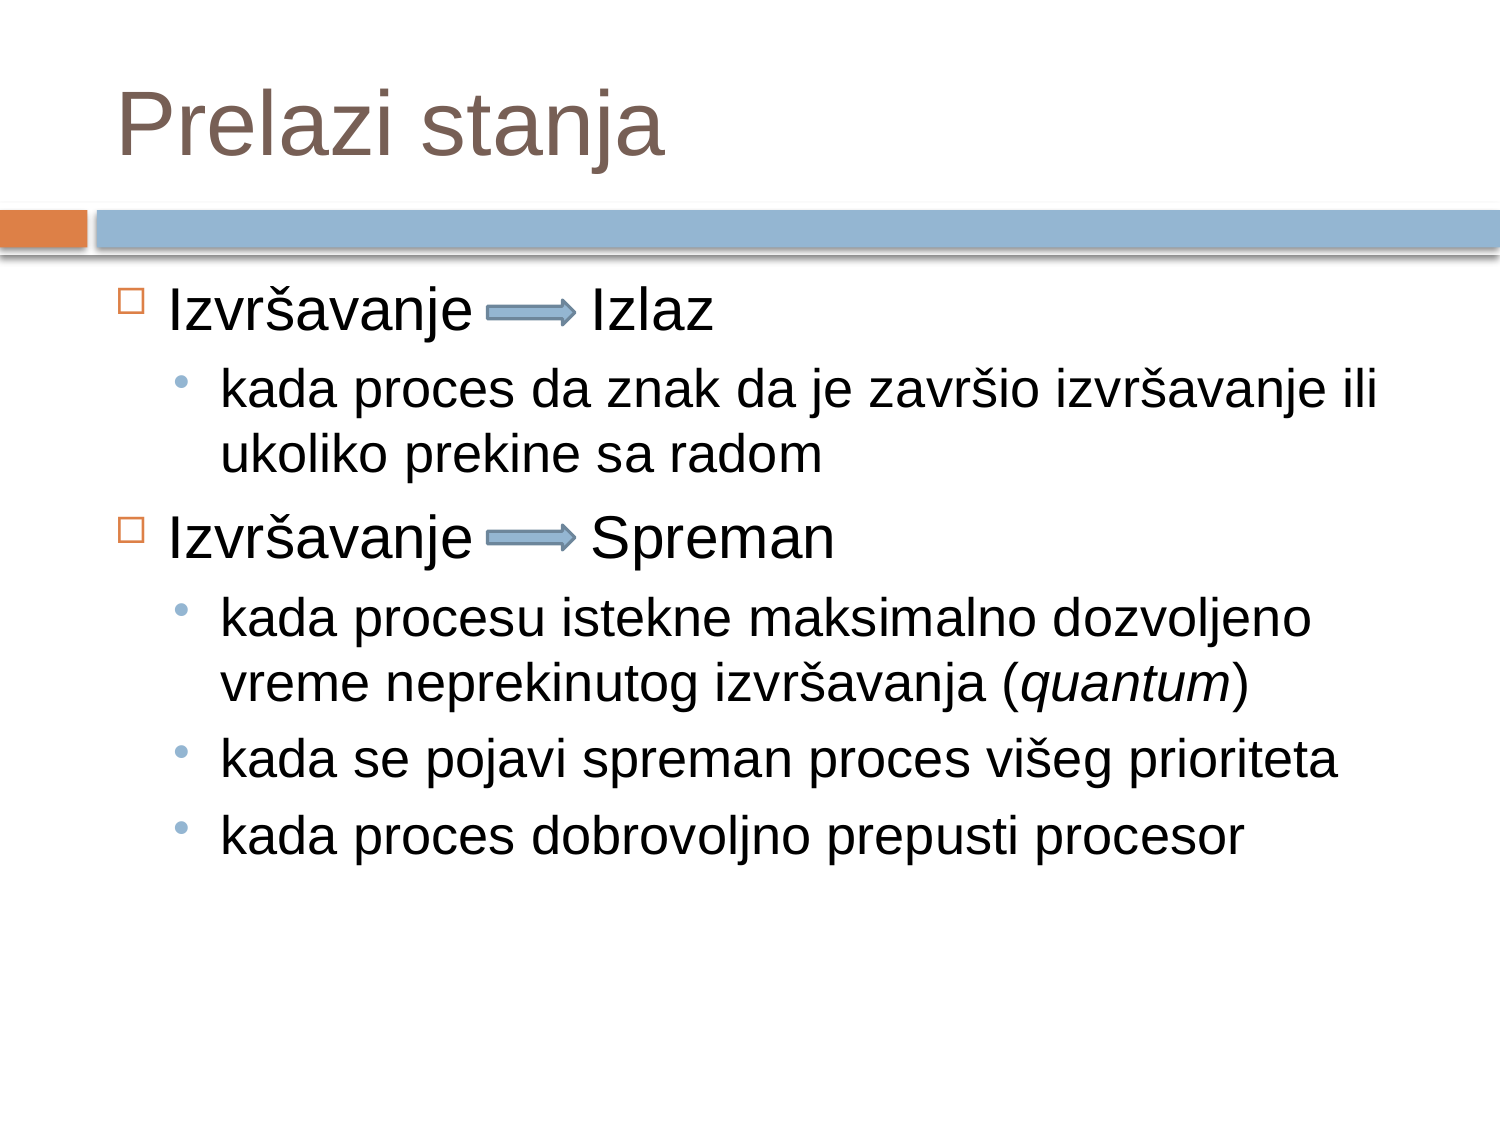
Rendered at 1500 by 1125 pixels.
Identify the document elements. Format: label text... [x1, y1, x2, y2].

list Izvršavanje Izlaz kada proces da znak da je završio izvršavanje ili ukoliko prekine sa radom Izvršavanje Spreman kada procesu istekne maksimalno dozvoljeno vreme neprekinutog izvršavanja (quantum) kada se pojavi spreman proces višeg prioriteta kada proces dobrovoljno prepusti procesor [100, 262, 1438, 1000]
text_box [485, 298, 577, 327]
text_box [485, 523, 577, 552]
title Prelazi stanja [100, 37, 1438, 200]
